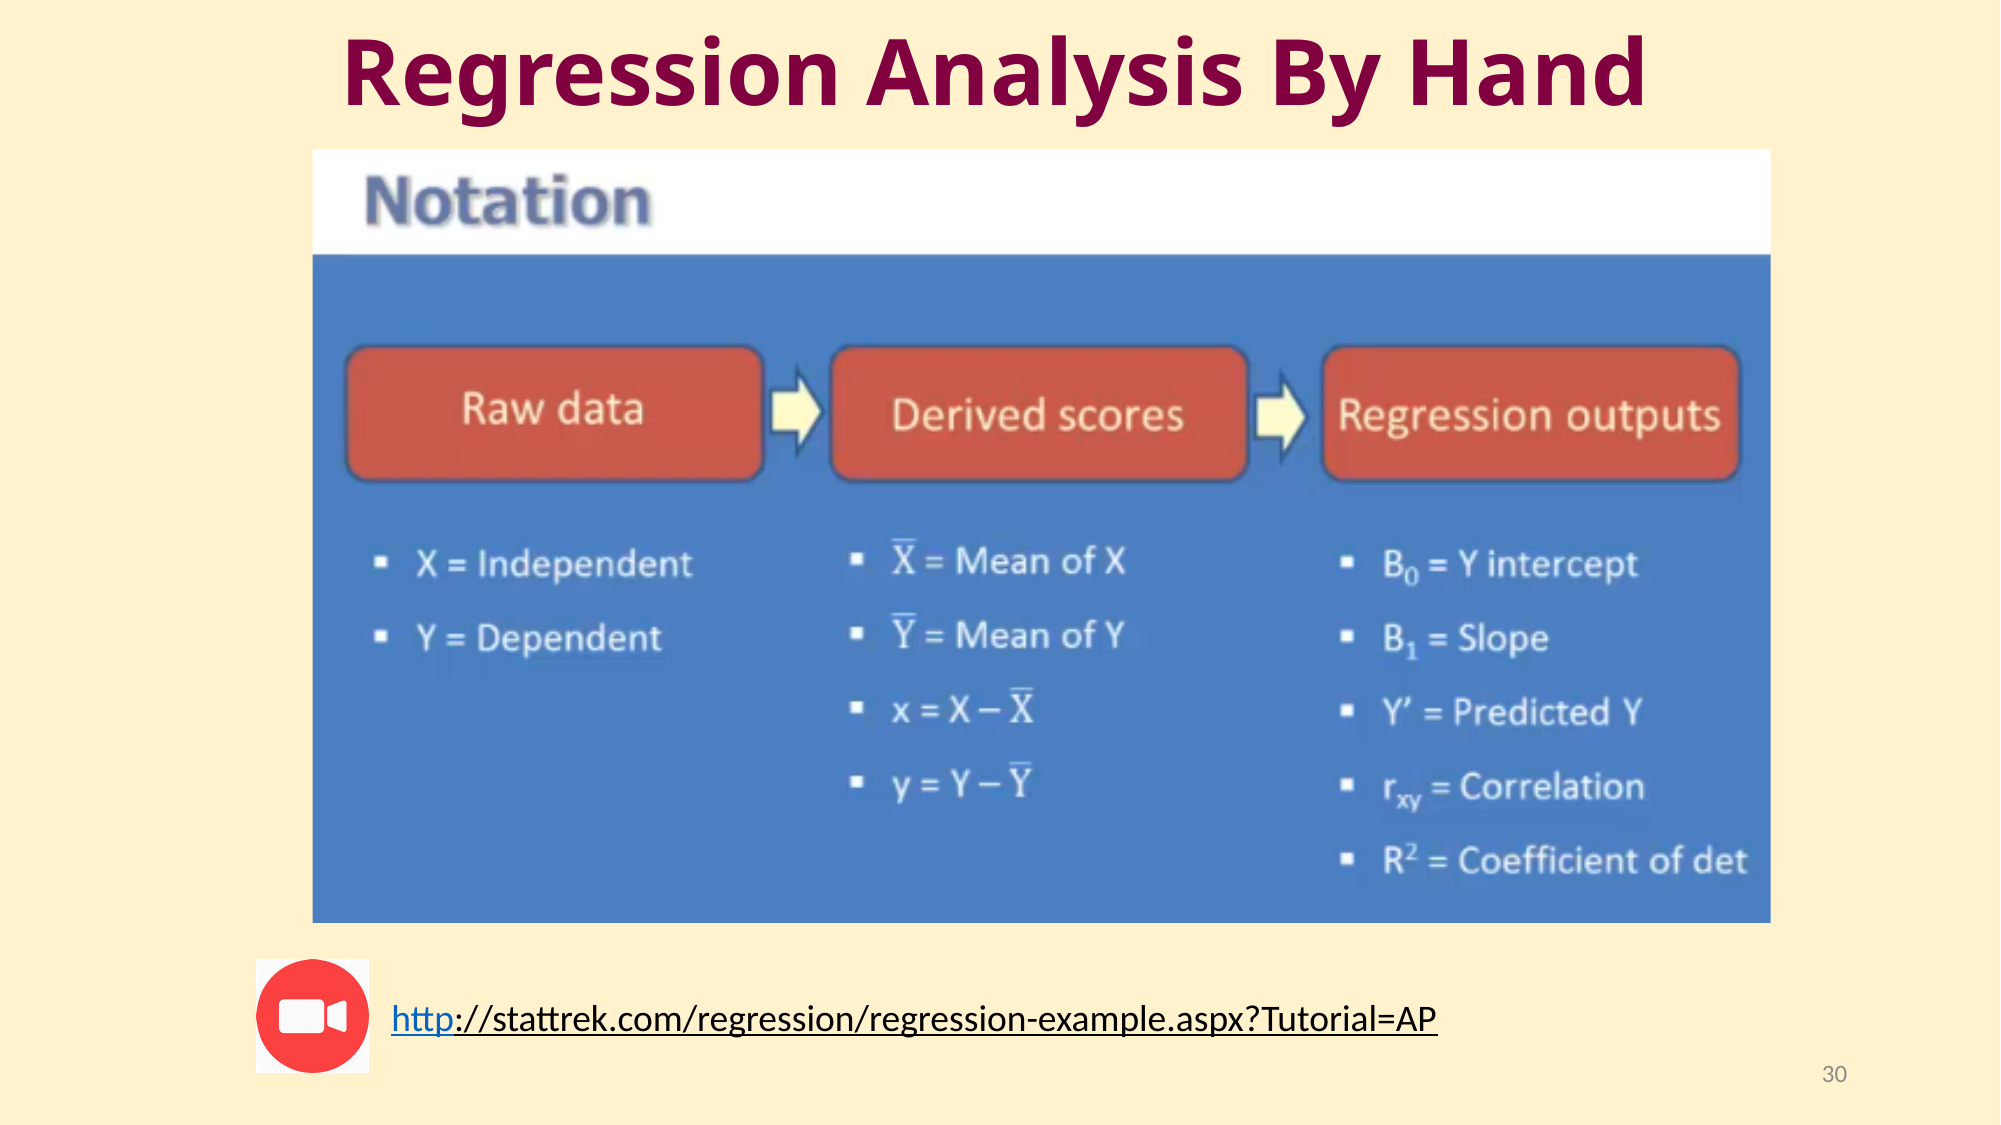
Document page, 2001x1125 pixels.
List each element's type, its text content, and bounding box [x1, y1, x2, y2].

picture [312, 149, 1771, 923]
text_box http://stattrek.com/regression/regression-example.aspx?Tutorial=AP [376, 986, 1615, 1046]
slide_number 30 [1412, 1042, 1863, 1103]
picture [256, 959, 369, 1073]
title Regression Analysis By Hand [133, 0, 1859, 153]
